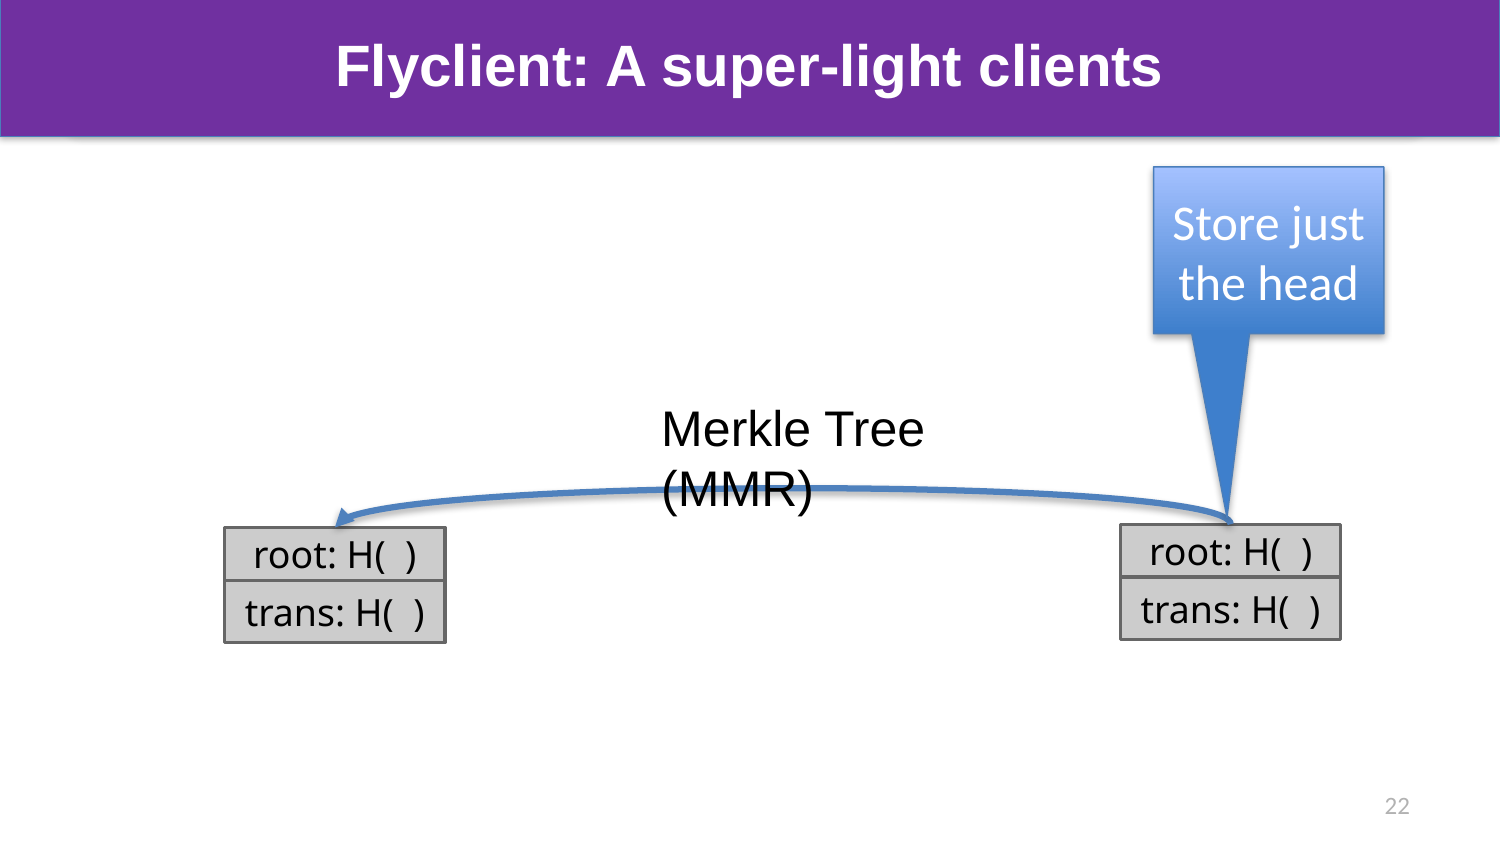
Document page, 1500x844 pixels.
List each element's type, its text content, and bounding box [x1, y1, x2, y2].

slide_number 22 [1074, 782, 1425, 827]
text_box Merkle Tree (MMR) [789, 388, 1076, 524]
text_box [780, 77, 785, 844]
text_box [224, 527, 446, 643]
text_box Merkle Tree (MMR) [646, 388, 775, 524]
text_box Store just the head [1152, 166, 1385, 518]
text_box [1120, 523, 1342, 640]
title Flyclient: A super-light clients [75, 20, 1425, 123]
